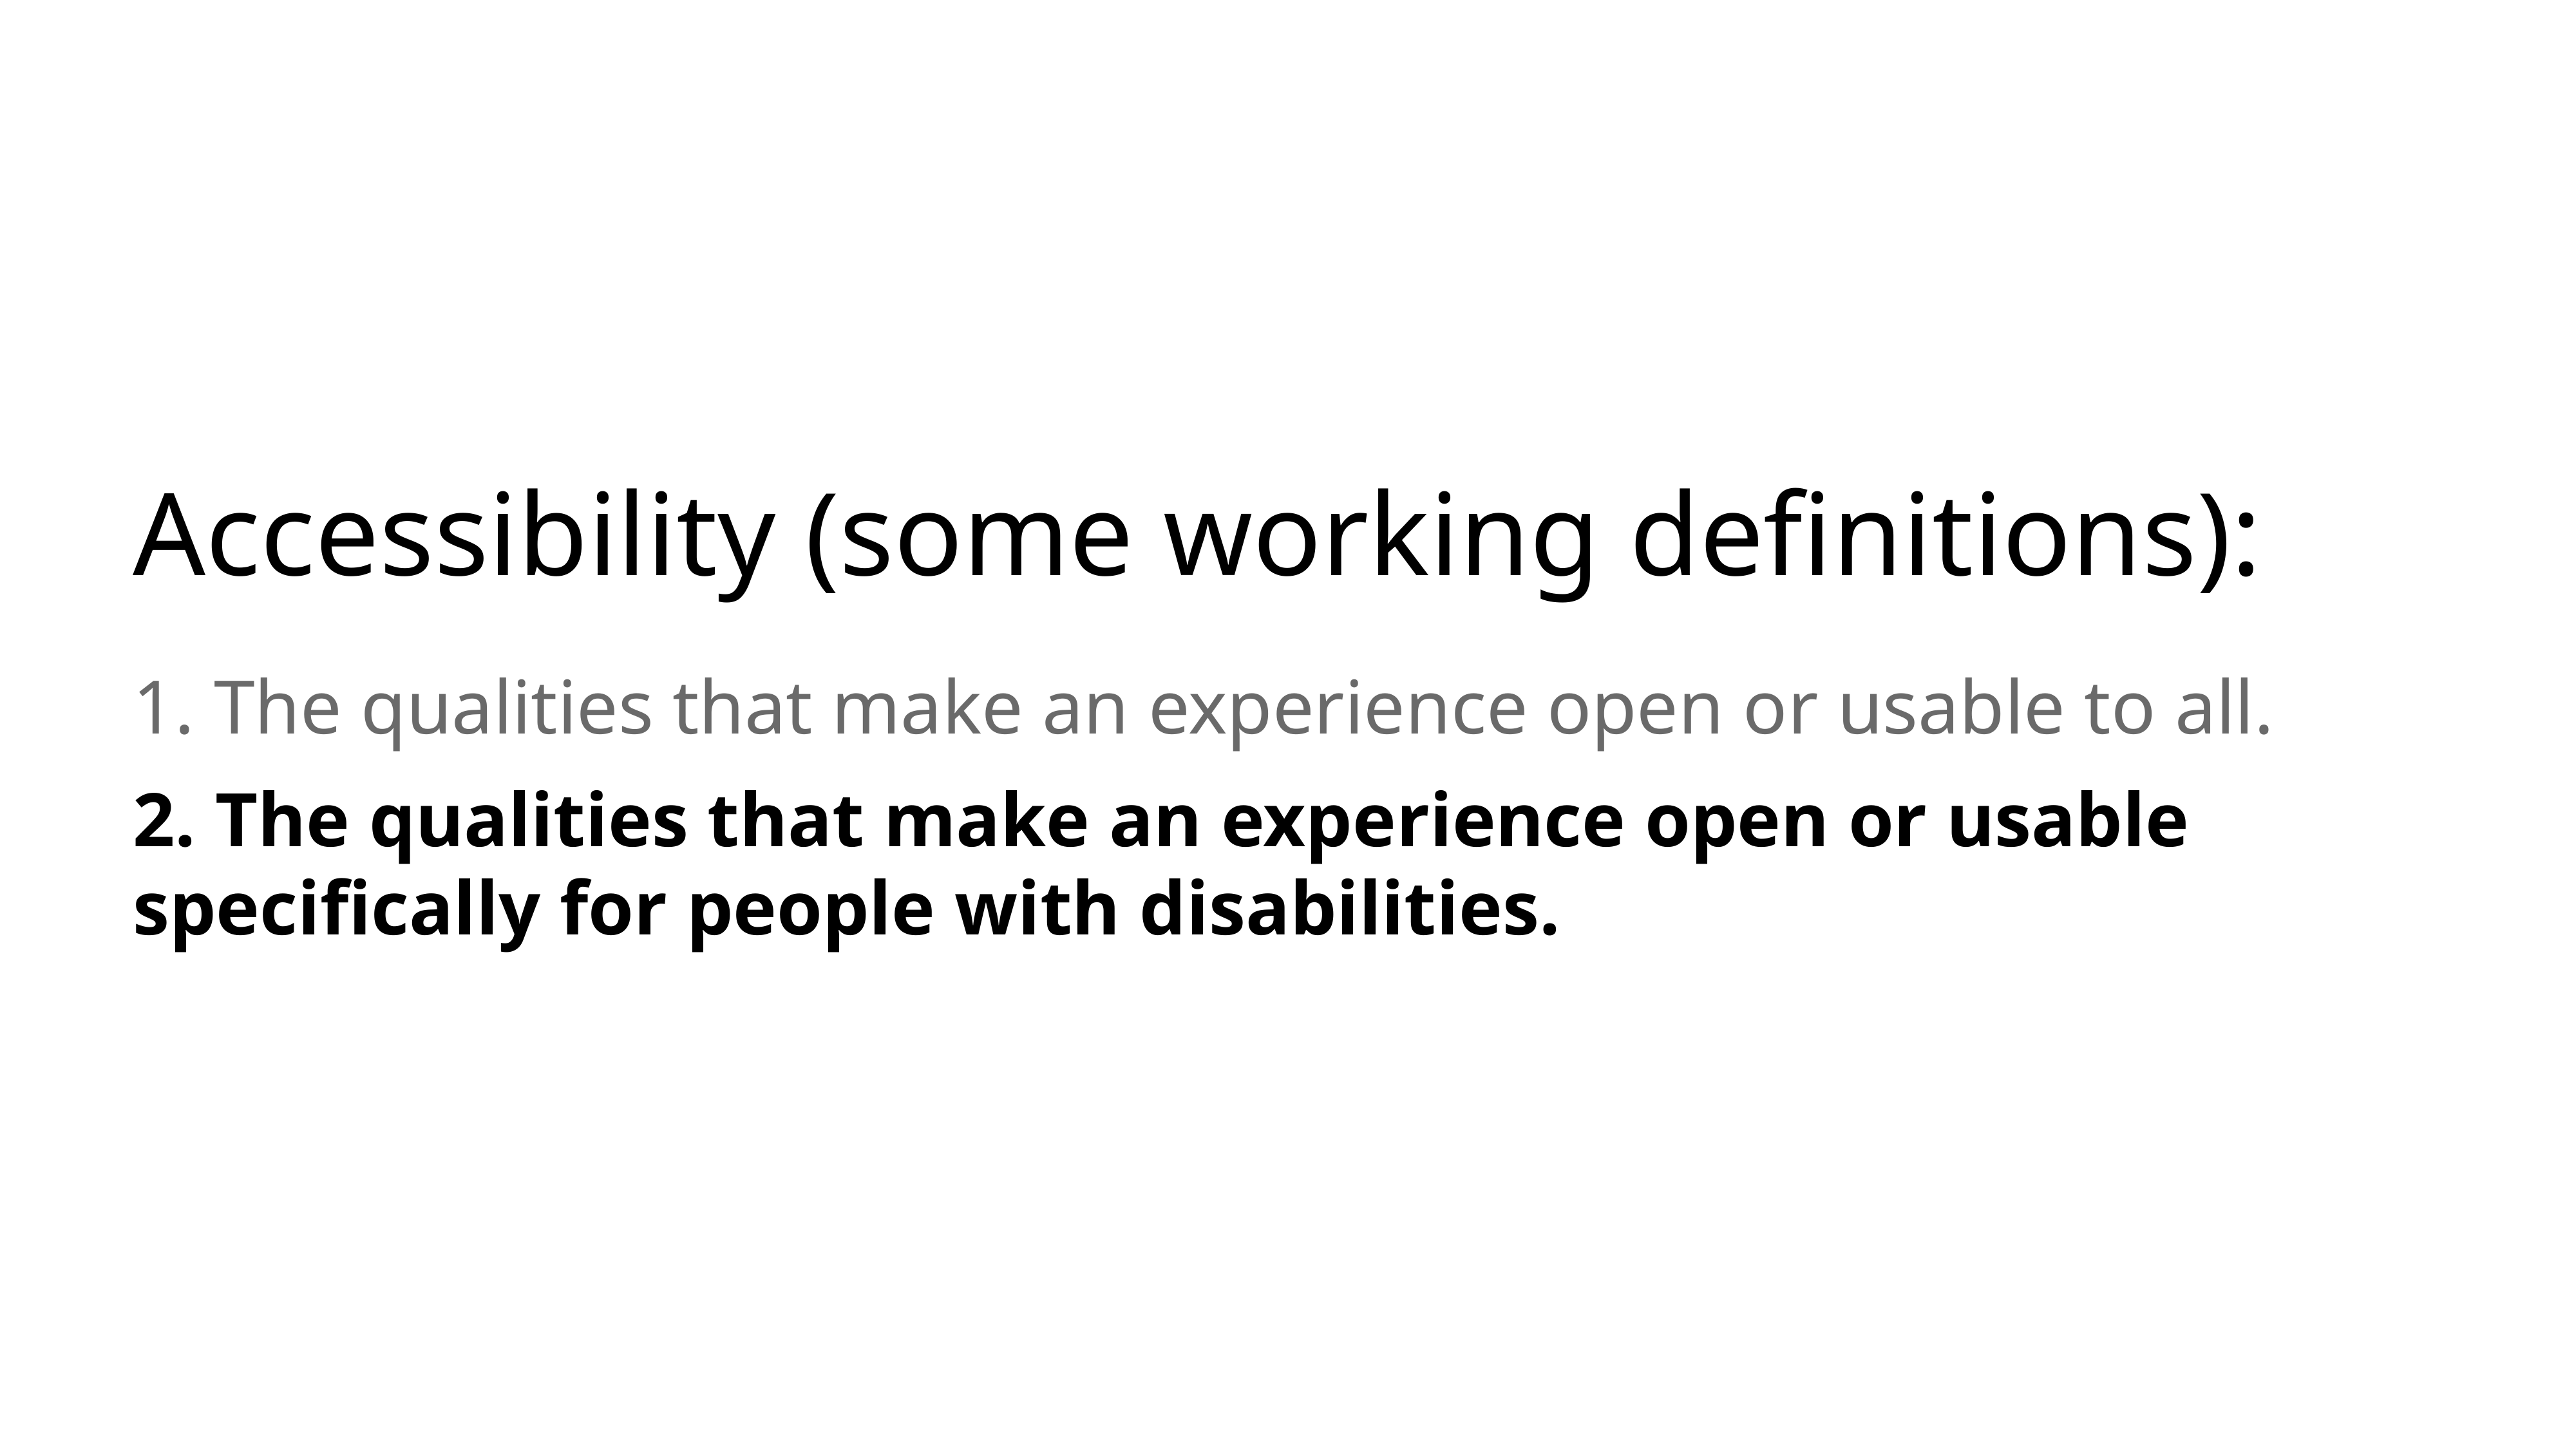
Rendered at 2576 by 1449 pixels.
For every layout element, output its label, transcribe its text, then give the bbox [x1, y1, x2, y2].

title Accessibility (some working definitions): [127, 482, 2449, 634]
list 1. The qualities that make an experience open or usable to all. 2. The qualities that make an experience open or usable specifically for people with disabilities. [127, 654, 2449, 1449]
